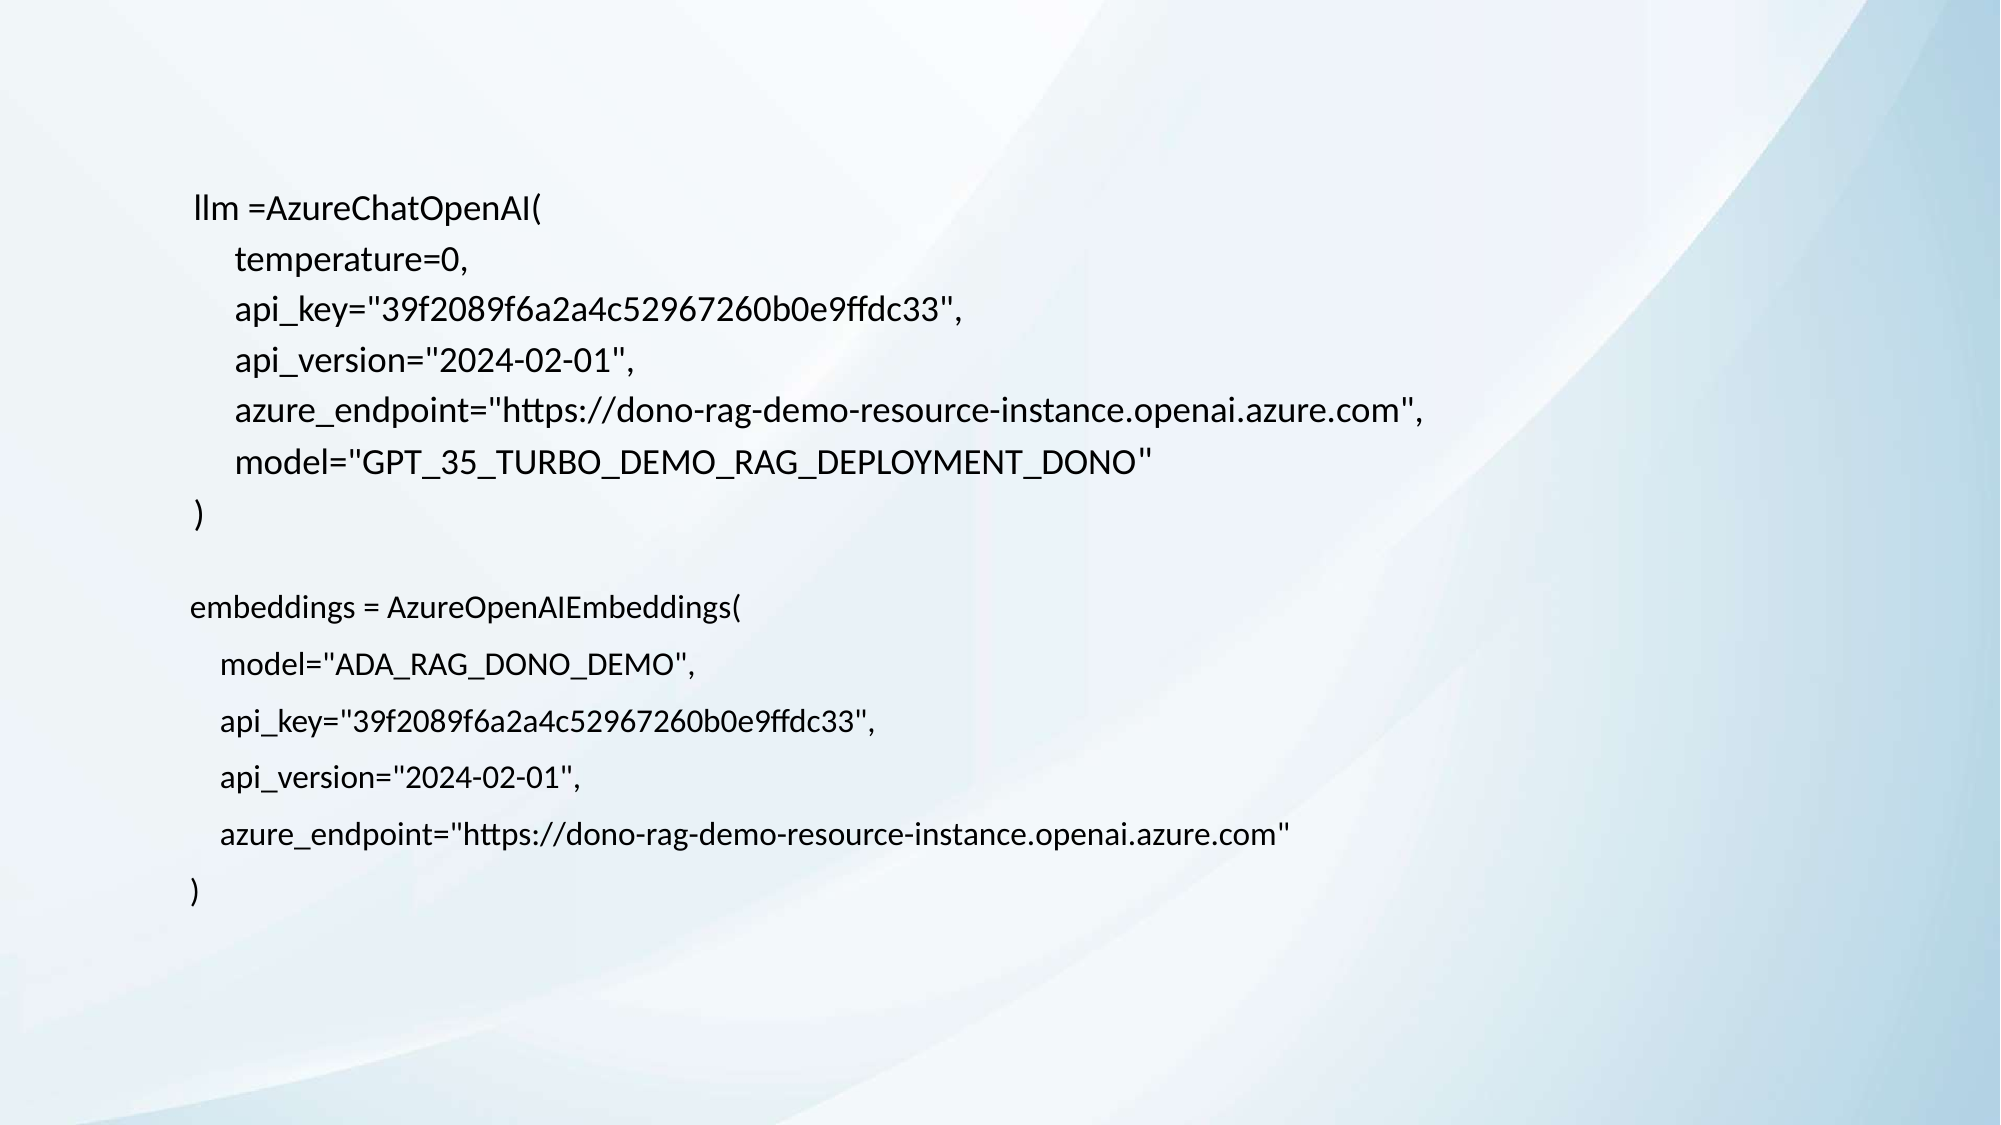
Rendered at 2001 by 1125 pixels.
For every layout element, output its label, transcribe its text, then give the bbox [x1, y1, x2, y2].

text_box embeddings = AzureOpenAIEmbeddings( model="ADA_RAG_DONO_DEMO", api_key="39f2089f6a2a4c52967260b0e9ffdc33", api_version="2024-02-01", azure_endpoint="https://dono-rag-demo-resource-instance.openai.azure.com" ) [137, 582, 1863, 1061]
picture [0, 0, 2000, 1125]
list llm =AzureChatOpenAI( temperature=0, api_key="39f2089f6a2a4c52967260b0e9ffdc33", api_version="2024-02-01", azure_endpoint="https://dono-rag-demo-resource-instance.openai.azure.com", model="GPT_35_TURBO_DEMO_RAG_DEPLOYMENT_DONO" ) [137, 181, 1863, 543]
